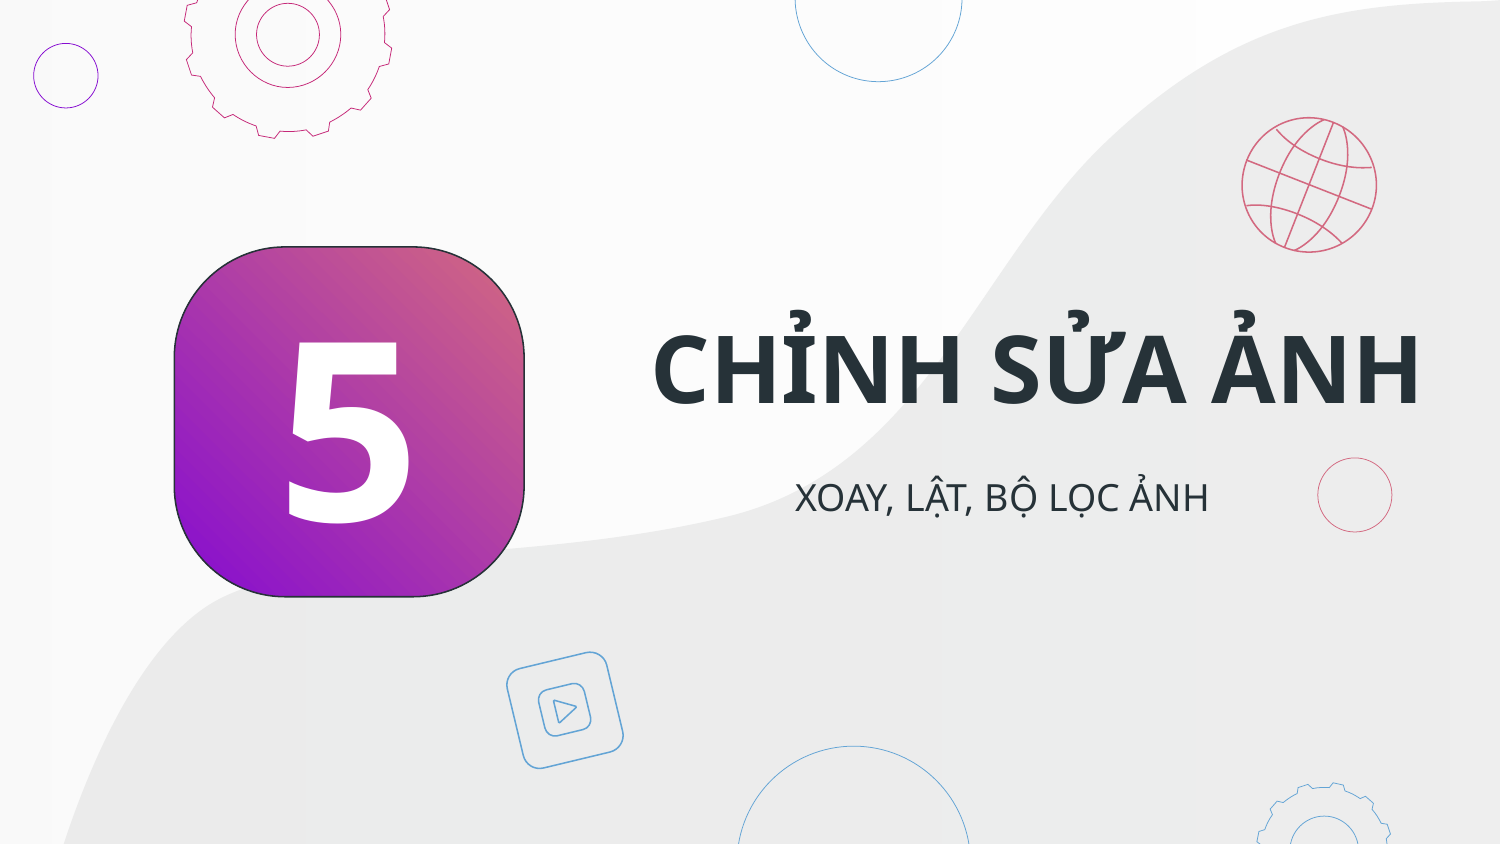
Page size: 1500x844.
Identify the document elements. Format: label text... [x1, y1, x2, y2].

title 5 [143, 322, 555, 522]
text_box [506, 651, 624, 769]
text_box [1241, 117, 1377, 253]
text_box [180, 246, 519, 322]
subtitle XOAY, LẬT, BỘ LỌC ẢNH [594, 444, 1412, 548]
title CHỈNH SỬA ẢNH [594, 296, 1481, 435]
text_box [180, 522, 518, 597]
